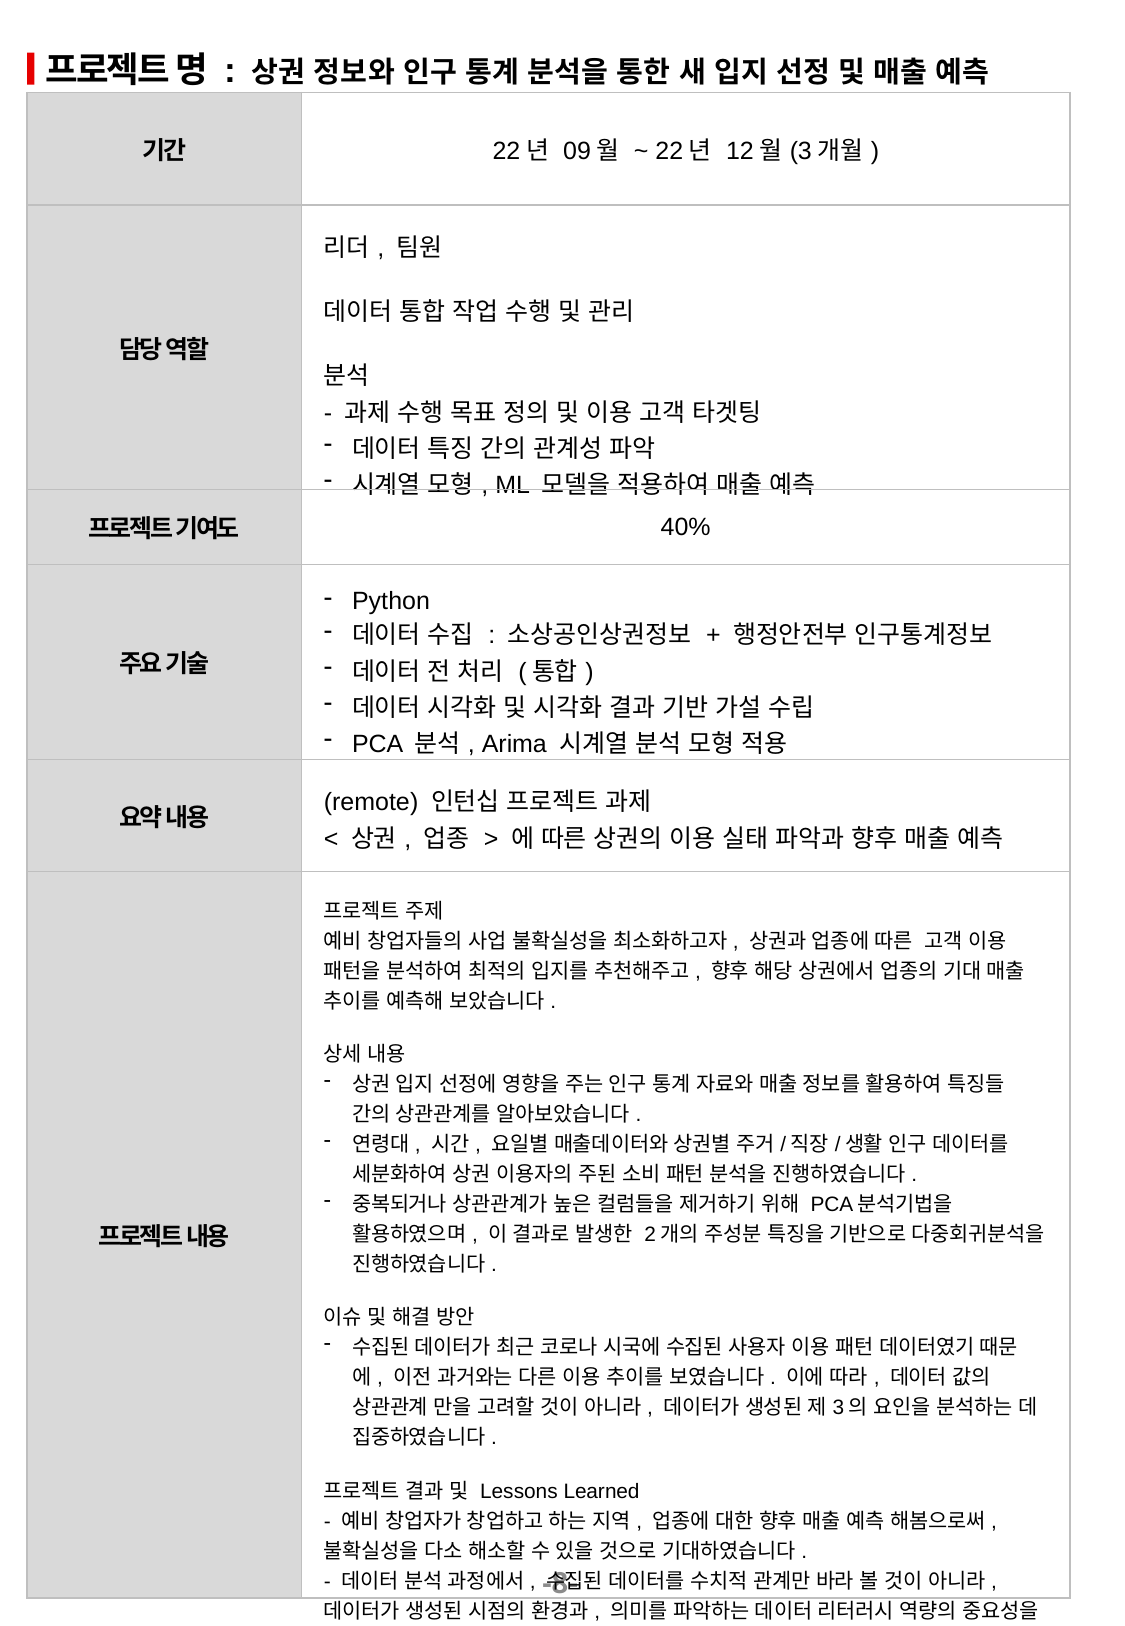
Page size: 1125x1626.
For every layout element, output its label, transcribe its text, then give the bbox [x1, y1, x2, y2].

table_cell 담당 역할 [28, 206, 301, 489]
table_header 22년 09월 ~ 22년 12월(3개월) [302, 93, 1069, 204]
text_box 프로젝트 명 : 상권 정보와 인구 통계 분석을 통한 새 입지 선정 및 매출 예측 [31, 39, 1087, 140]
table_cell 프로젝트 주제 예비 창업자들의 사업 불확실성을 최소화하고자, 상권과 업종에 따른 고객 이용 패턴을 분석하여 최적의 입지를 추천해주고, 향후 해당 상권에서 업종의 기대 매출 추이를 예측해 보았습니다. 상세 내용 상권 입지 선정에 영향을 주는 인구 통계 자료와 매출 정보를 활용하여 특징들 간의 상관관계를 알아보았습니다. 연령대, 시간, 요일별 매출데이터와 상권별 주거/직장/생활 인구 데이터를 세분화하여 상권 이용자의 주된 소비 패턴 분석을 진행하였습니다. 중복되거나 상관관계가 높은 컬럼들을 제거하기 위해 PCA분석기법을 활용하였으며, 이 결과로 발생한 2개의 주성분 특징을 기반으로 다중회귀분석을 진행하였습니다. 이슈 및 해결 방안 수집된 데이터가 최근 코로나 시국에 수집된 사용자 이용 패턴 데이터였기 때문에, 이전 과거와는 다른 이용 추이를 보였습니다. 이에 따라, 데이터 값의 상관관계 만을 고려할 것이 아니라, 데이터가 생성된 제3의 요인을 분석하는 데 집중하였습니다. 프로젝트 결과 및 Lessons Learned - 예비 창업자가 창업하고 하는 지역, 업종에 대한 향후 매출 예측 해봄으로써, 불확실성을 다소 해소할 수 있을 것으로 기대하였습니다. - 데이터 분석 과정에서, 수집된 데이터를 수치적 관계만 바라 볼 것이 아니라, 데이터가 생성된 시점의 환경과, 의미를 파악하는 데이터 리터러시 역량의 중요성을 깨닫게 되었습니다. [302, 872, 1069, 1597]
table_cell 프로젝트 내용 [28, 872, 301, 1597]
table_cell 주요 기술 [28, 565, 301, 759]
table_cell 프로젝트 기여도 [28, 490, 301, 564]
table_cell Python 데이터 수집 : 소상공인상권정보 + 행정안전부 인구통계정보 데이터 전 처리 (통합) 데이터 시각화 및 시각화 결과 기반 가설 수립 PCA 분석, Arima 시계열 분석 모형 적용 [302, 565, 1069, 759]
table_header 기간 [28, 93, 301, 204]
table_cell 40% [302, 490, 1069, 564]
table_cell 리더, 팀원 데이터 통합 작업 수행 및 관리 분석 - 과제 수행 목표 정의 및 이용 고객 타겟팅 데이터 특징 간의 관계성 파악 시계열 모형, ML 모델을 적용하여 매출 예측 [302, 206, 1069, 489]
slide_number -8- [0, 1538, 1121, 1625]
table_cell 요약 내용 [28, 760, 301, 871]
text_box [26, 52, 31, 86]
table_cell (remote) 인턴십 프로젝트 과제 < 상권, 업종 > 에 따른 상권의 이용 실태 파악과 향후 매출 예측 [302, 760, 1069, 871]
